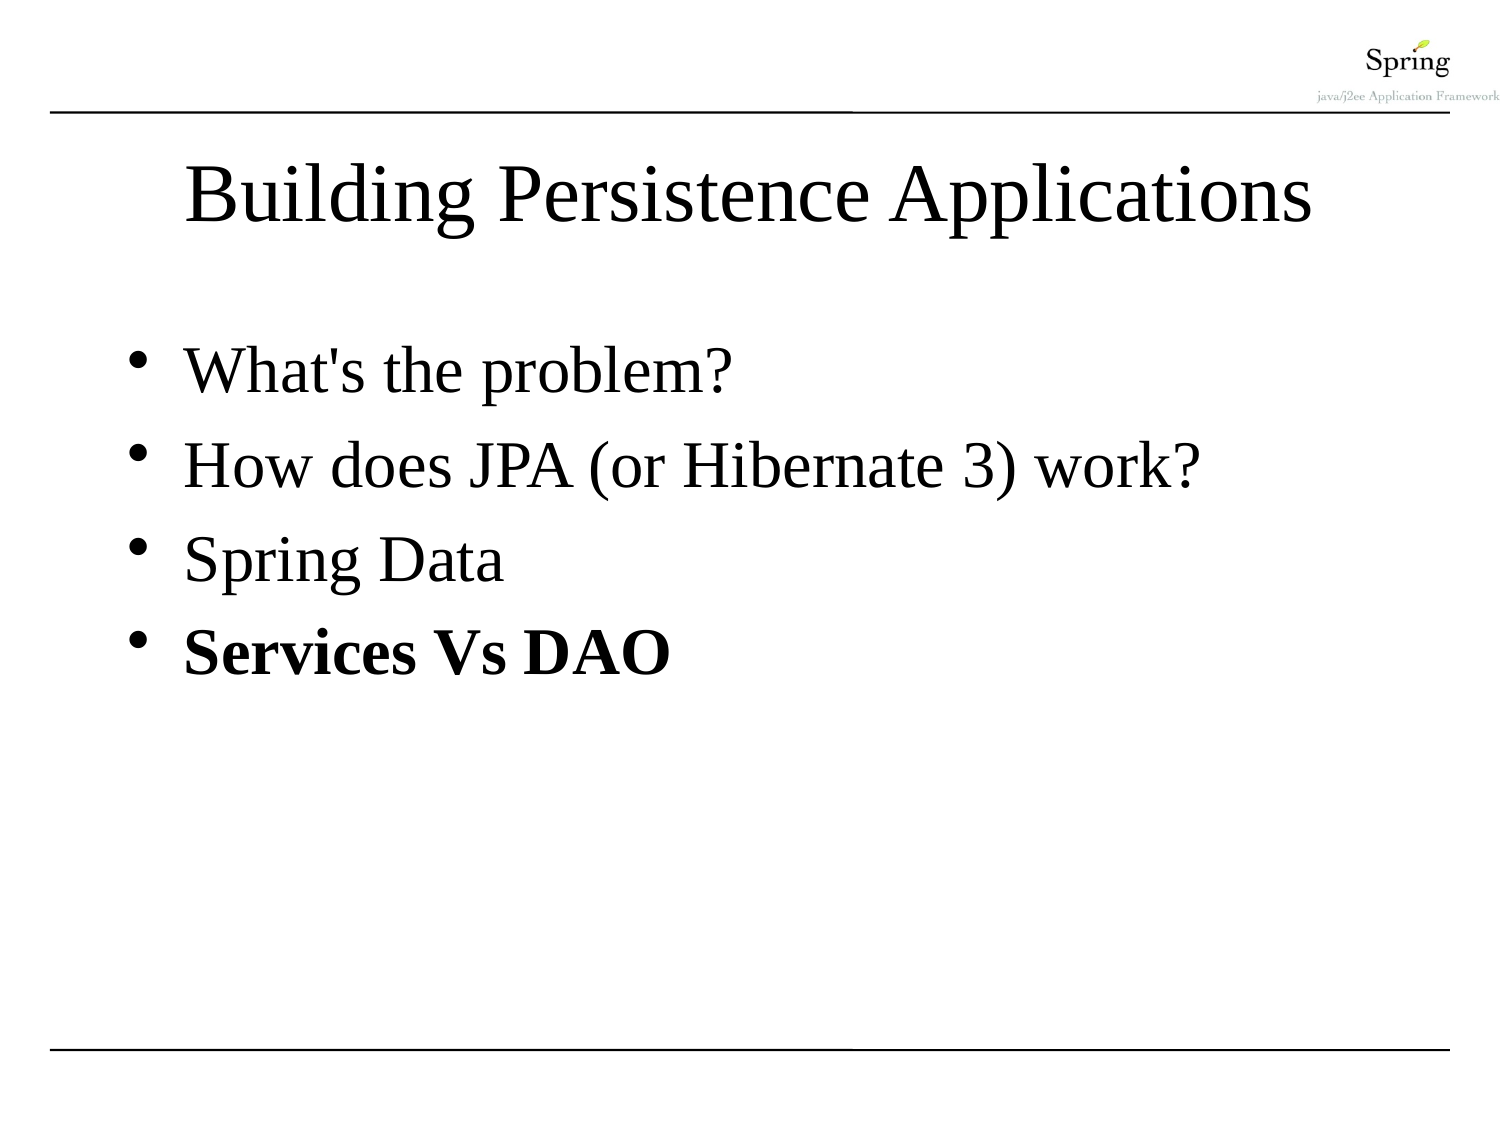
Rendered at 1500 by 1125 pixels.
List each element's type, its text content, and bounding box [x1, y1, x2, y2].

title Building Persistence Applications [112, 79, 1388, 308]
picture [1316, 0, 1500, 106]
list What's the problem? How does JPA (or Hibernate 3) work? Spring Data Services Vs DAO [112, 324, 1388, 1000]
